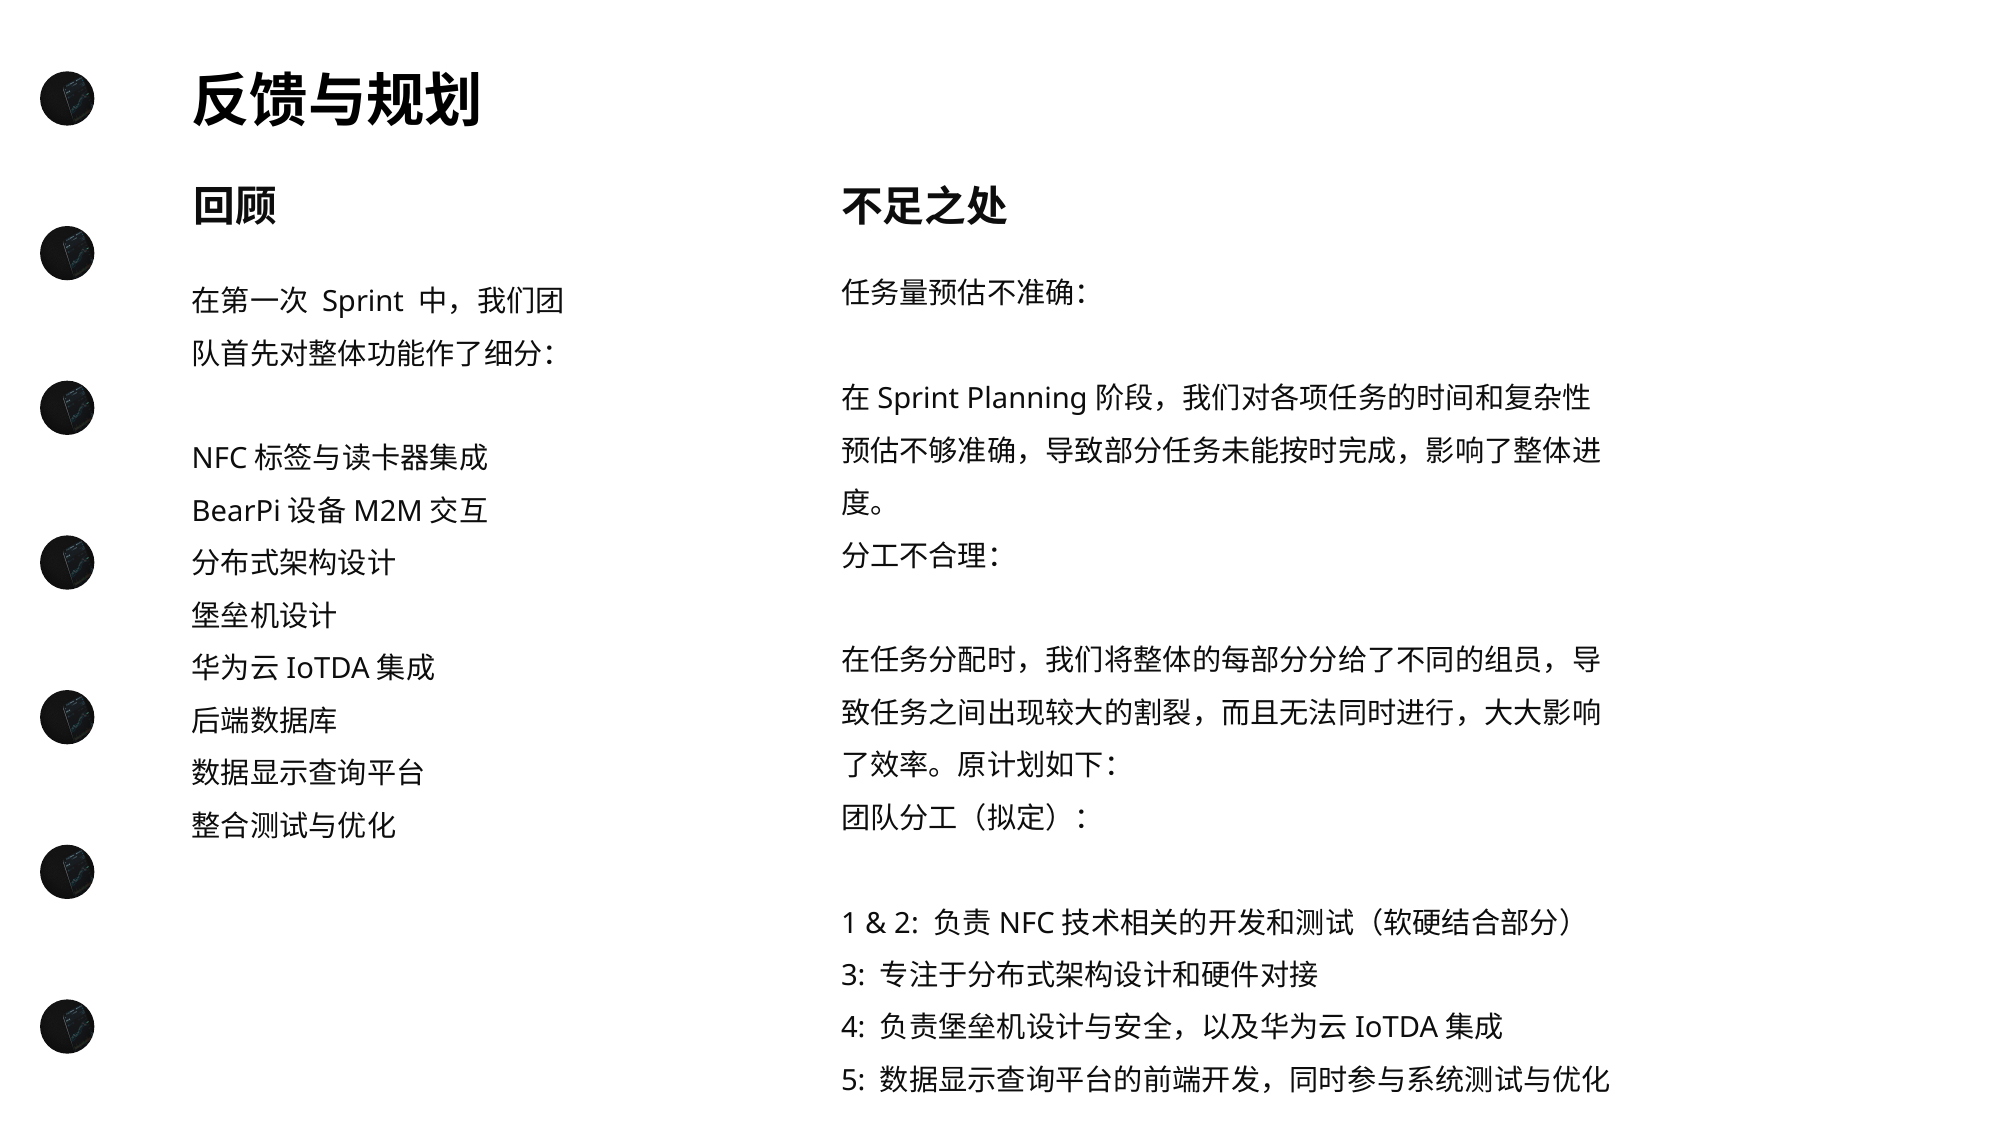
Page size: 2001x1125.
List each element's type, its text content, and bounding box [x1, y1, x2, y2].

text_box 任务量预估不准确： 在Sprint Planning阶段，我们对各项任务的时间和复杂性预估不够准确，导致部分任务未能按时完成，影响了整体进度。 分工不合理： 在任务分配时，我们将整体的每部分分给了不同的组员，导致任务之间出现较大的割裂，而且无法同时进行，大大影响了效率。原计划如下： 团队分工（拟定）： 1 & 2: 负责NFC技术相关的开发和测试（软硬结合部分） 3: 专注于分布式架构设计和硬件对接 4: 负责堡垒机设计与安全，以及华为云IoTDA集成 5: 数据显示查询平台的前端开发，同时参与系统测试与优化 [826, 249, 1632, 1091]
text_box 不足之处 [826, 172, 1174, 238]
text_box [39, 70, 96, 127]
text_box [39, 843, 96, 901]
text_box 反馈与规划 [176, 55, 935, 141]
text_box [39, 379, 96, 436]
text_box [39, 998, 96, 1055]
text_box 回顾 [178, 172, 526, 238]
text_box [39, 534, 96, 591]
text_box [39, 224, 96, 282]
text_box [39, 689, 96, 746]
text_box 在第一次 Sprint 中，我们团队首先对整体功能作了细分： NFC标签与读卡器集成 BearPi设备M2M交互 分布式架构设计 堡垒机设计 华为云IoTDA集成 后端数据库 数据显示查询平台 整合测试与优化 [176, 257, 597, 850]
